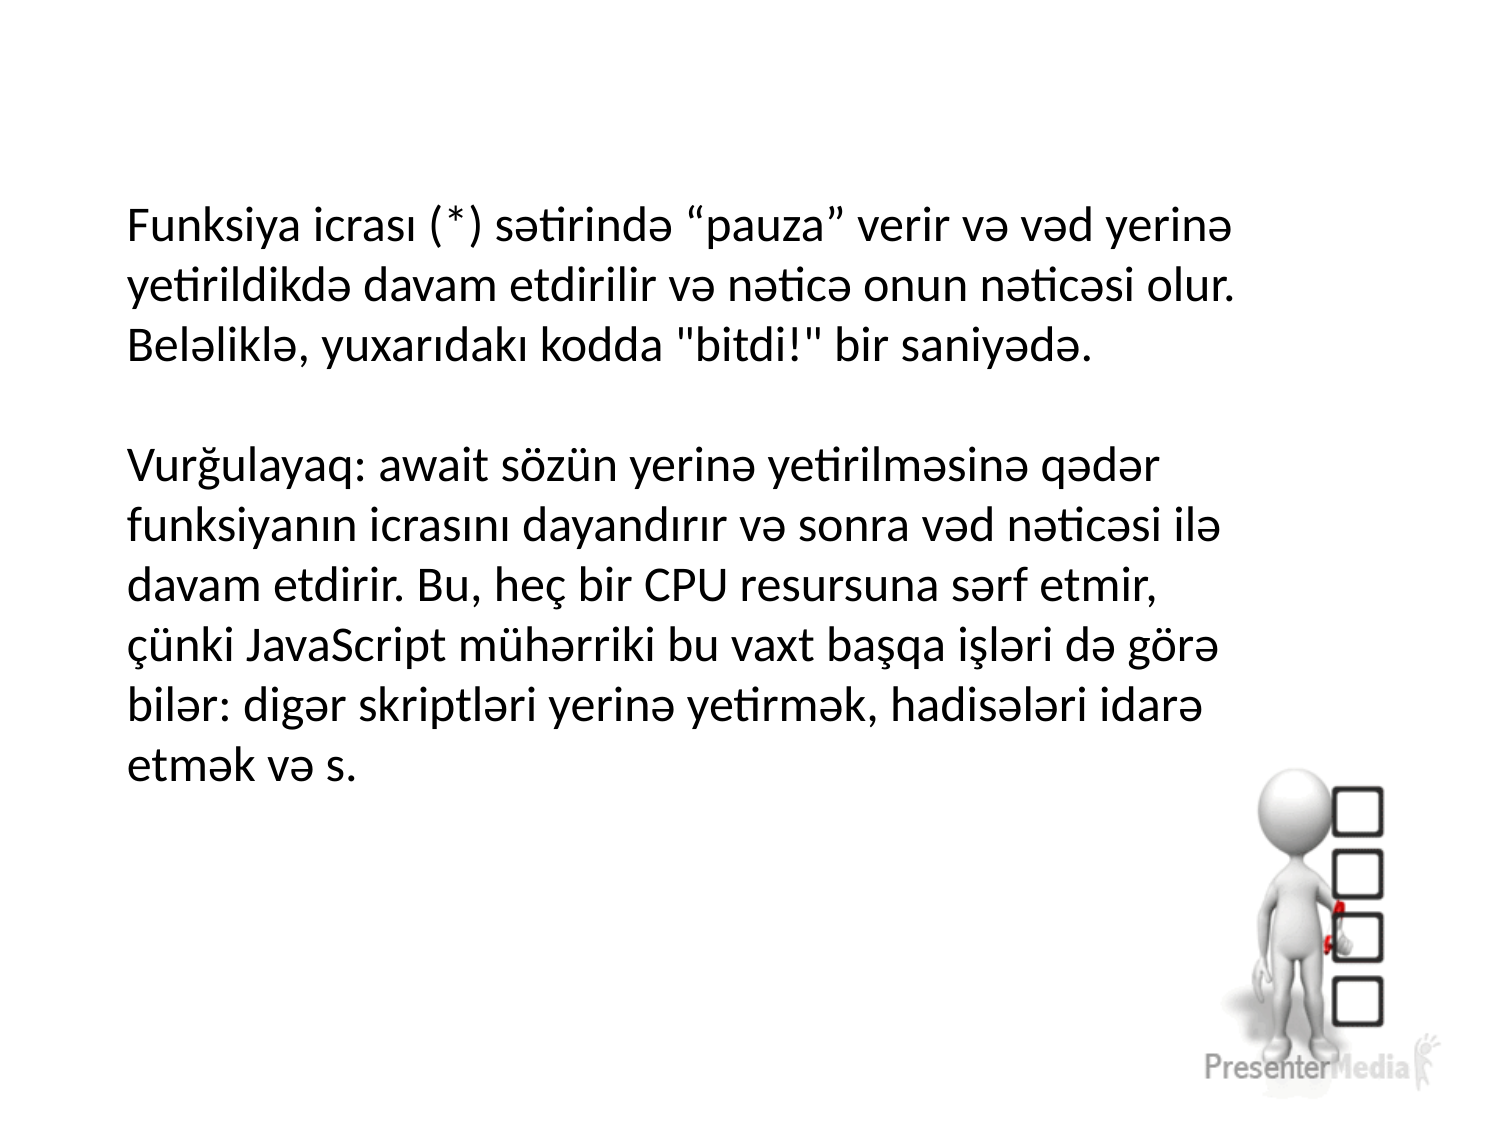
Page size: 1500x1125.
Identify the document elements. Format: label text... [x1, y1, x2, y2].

picture [1140, 763, 1486, 1108]
text_box Funksiya icrası (*) sətirində “pauza” verir və vəd yerinə yetirildikdə davam etdirilir və nəticə onun nəticəsi olur. Beləliklə, yuxarıdakı kodda "bitdi!" bir saniyədə. Vurğulayaq: await sözün yerinə yetirilməsinə qədər funksiyanın icrasını dayandırır və sonra vəd nəticəsi ilə davam etdirir. Bu, heç bir CPU resursuna sərf etmir, çünki JavaScript mühərriki bu vaxt başqa işləri də görə bilər: digər skriptləri yerinə yetirmək, hadisələri idarə etmək və s. [112, 184, 1282, 800]
